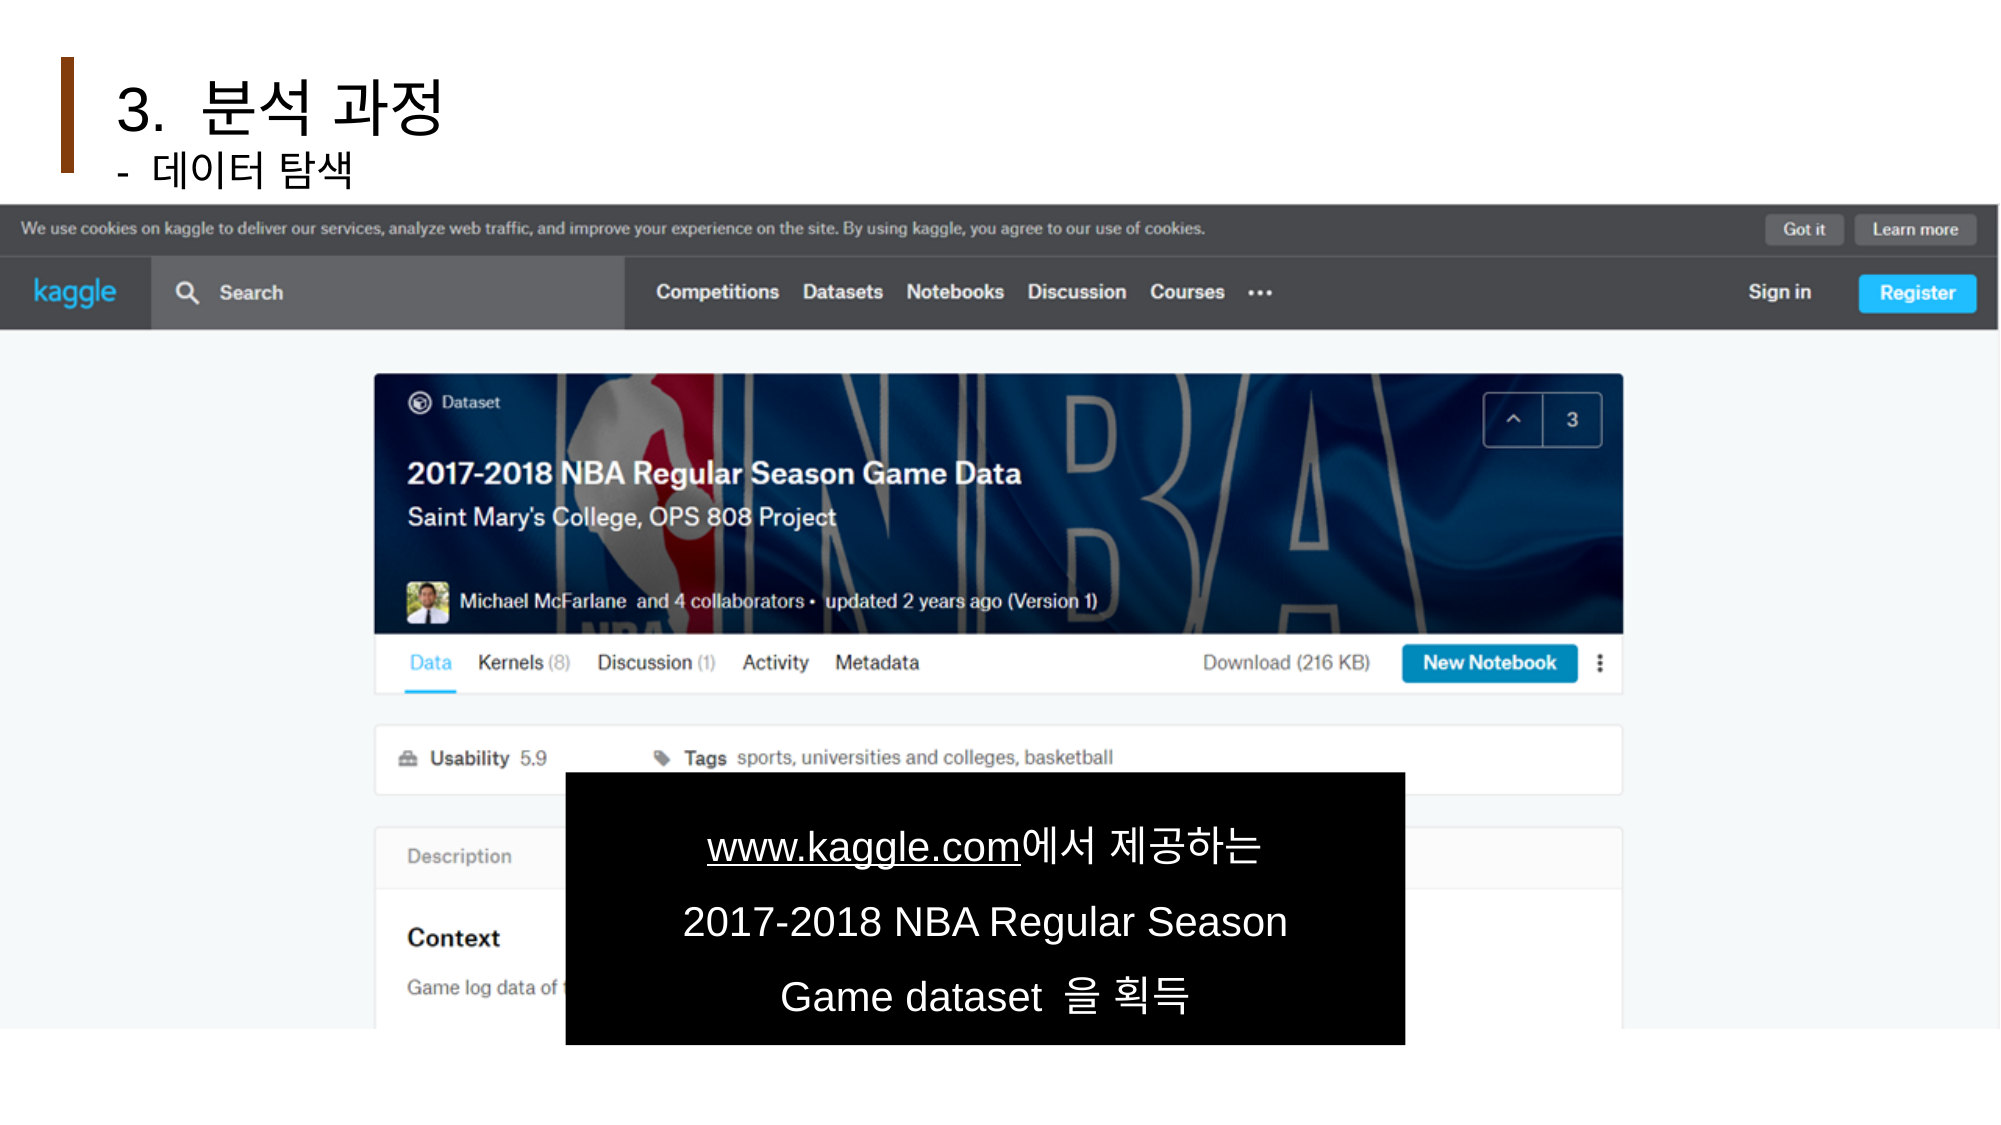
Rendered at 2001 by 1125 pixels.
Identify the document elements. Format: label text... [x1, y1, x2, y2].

text_box [565, 1040, 1406, 1046]
text_box 3. 분석 과정 - 데이터 탐색 [101, 61, 870, 202]
picture [0, 203, 2000, 1029]
